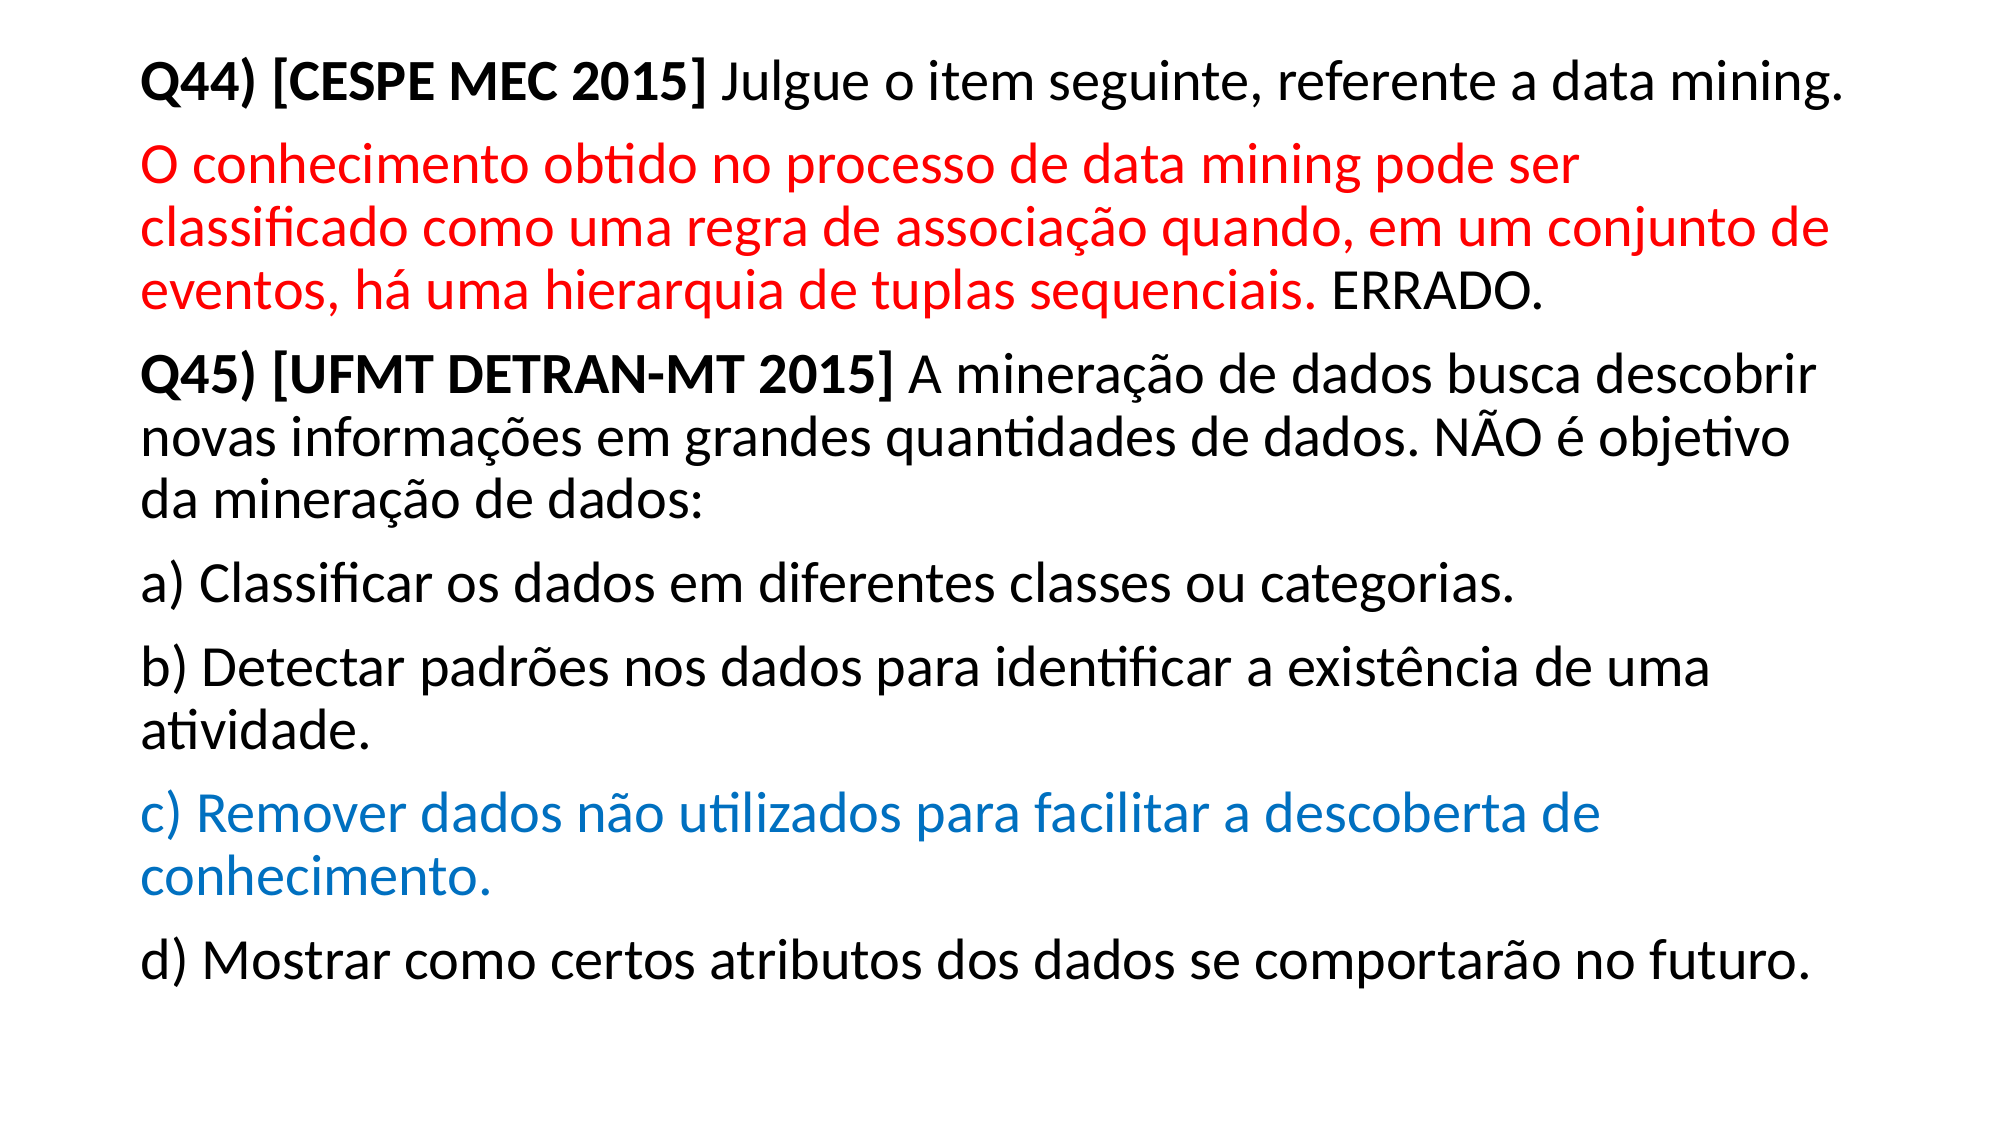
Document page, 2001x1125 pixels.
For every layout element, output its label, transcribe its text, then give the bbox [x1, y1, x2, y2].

list Q44) [CESPE MEC 2015] Julgue o item seguinte, referente a data mining. O conhecimento obtido no processo de data mining pode ser classificado como uma regra de associação quando, em um conjunto de eventos, há uma hierarquia de tuplas sequenciais. ERRADO. Q45) [UFMT DETRAN-MT 2015] A mineração de dados busca descobrir novas informações em grandes quantidades de dados. NÃO é objetivo da mineração de dados: a) Classificar os dados em diferentes classes ou categorias. b) Detectar padrões nos dados para identificar a existência de uma atividade. c) Remover dados não utilizados para facilitar a descoberta de conhecimento. d) Mostrar como certos atributos dos dados se comportarão no futuro. [125, 42, 1875, 1117]
